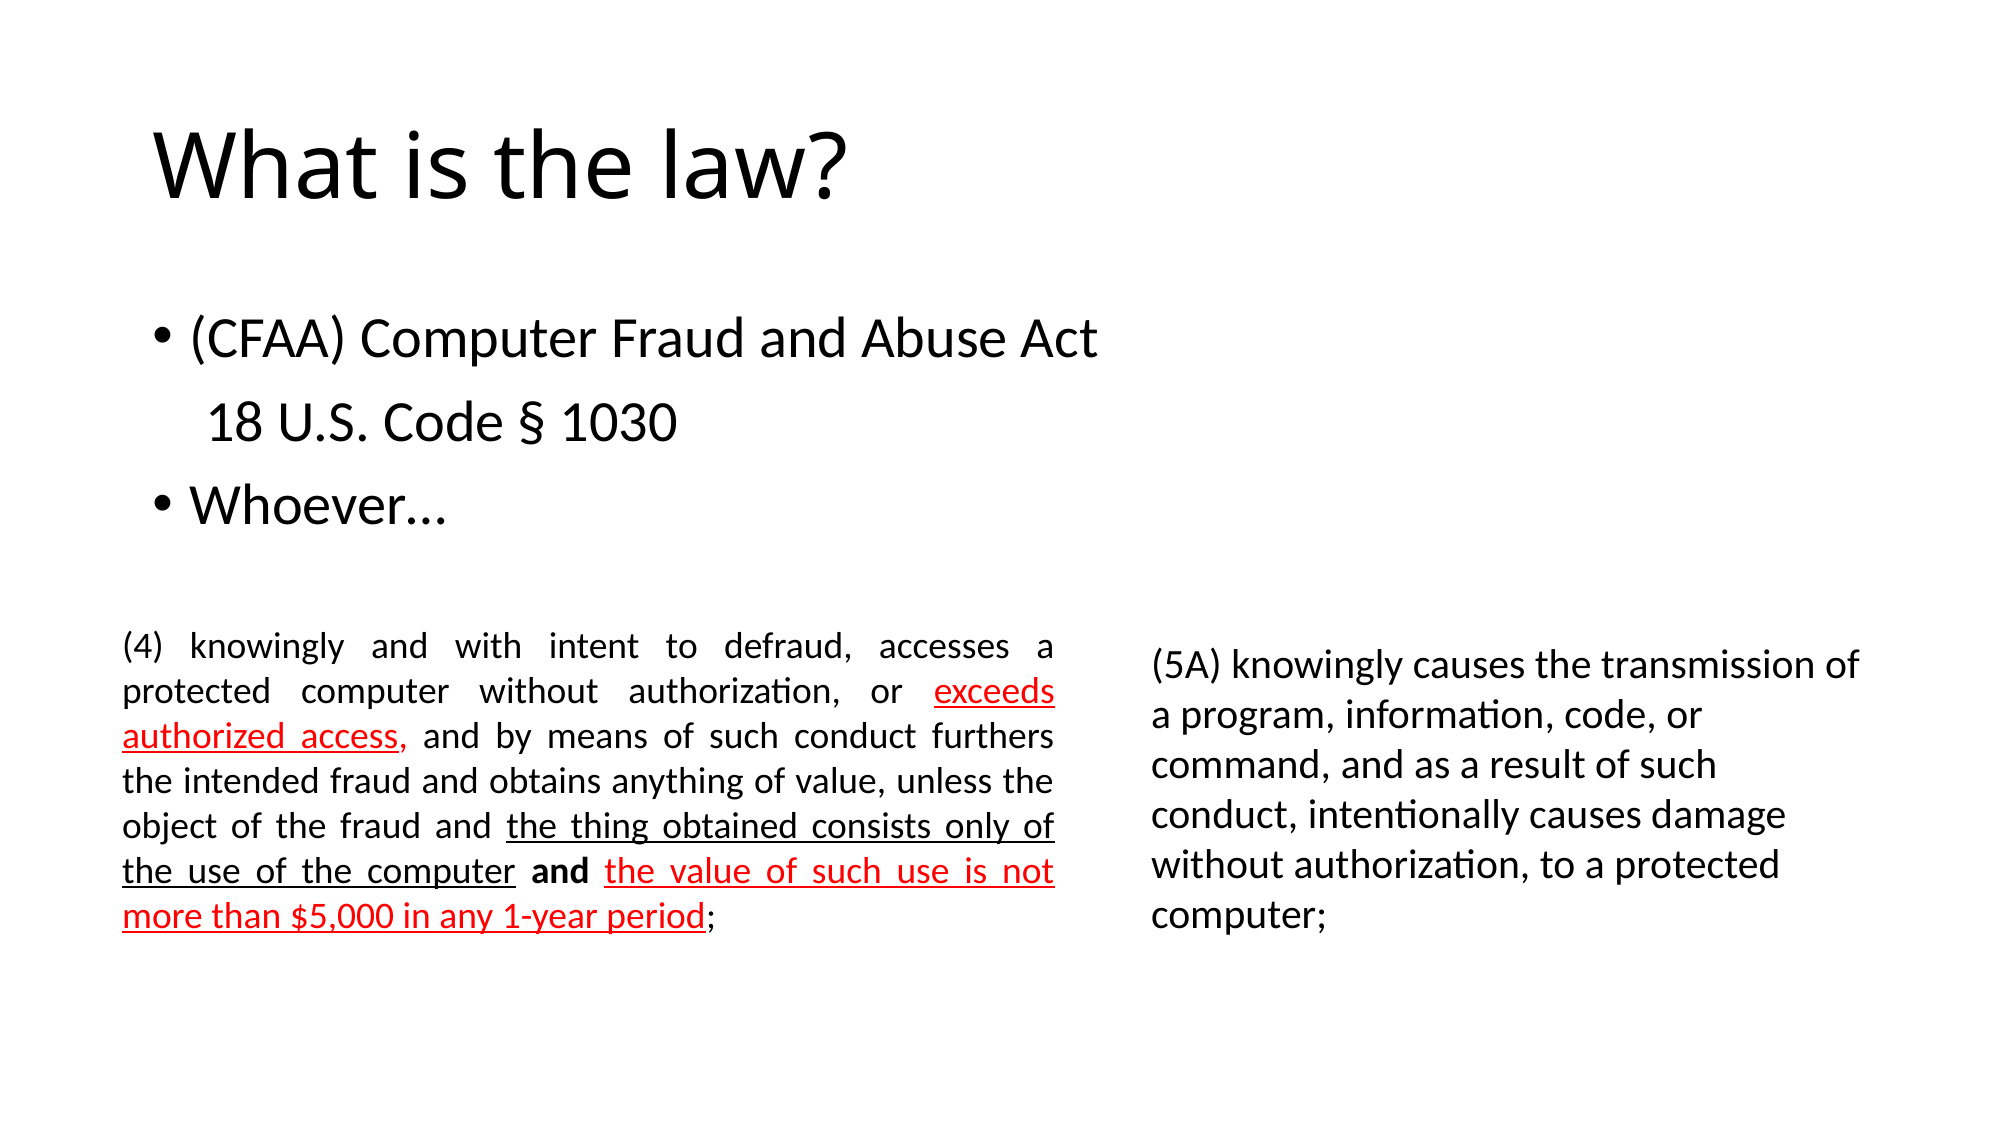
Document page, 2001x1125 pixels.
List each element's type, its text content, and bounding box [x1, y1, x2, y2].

text_box (5A) knowingly causes the transmission of a program, information, code, or command, and as a result of such conduct, intentionally causes damage without authorization, to a protected computer; [1136, 629, 1880, 944]
list (CFAA) Computer Fraud and Abuse Act 18 U.S. Code § 1030 Whoever… [137, 299, 1863, 1014]
title What is the law? [137, 59, 1863, 278]
text_box (4) knowingly and with intent to defraud, accesses a protected computer without authorization, or exceeds authorized access, and by means of such conduct furthers the intended fraud and obtains anything of value, unless the object of the fraud and the thing obtained consists only of the use of the computer and the value of such use is not more than $5,000 in any 1-year period; [107, 613, 1070, 944]
